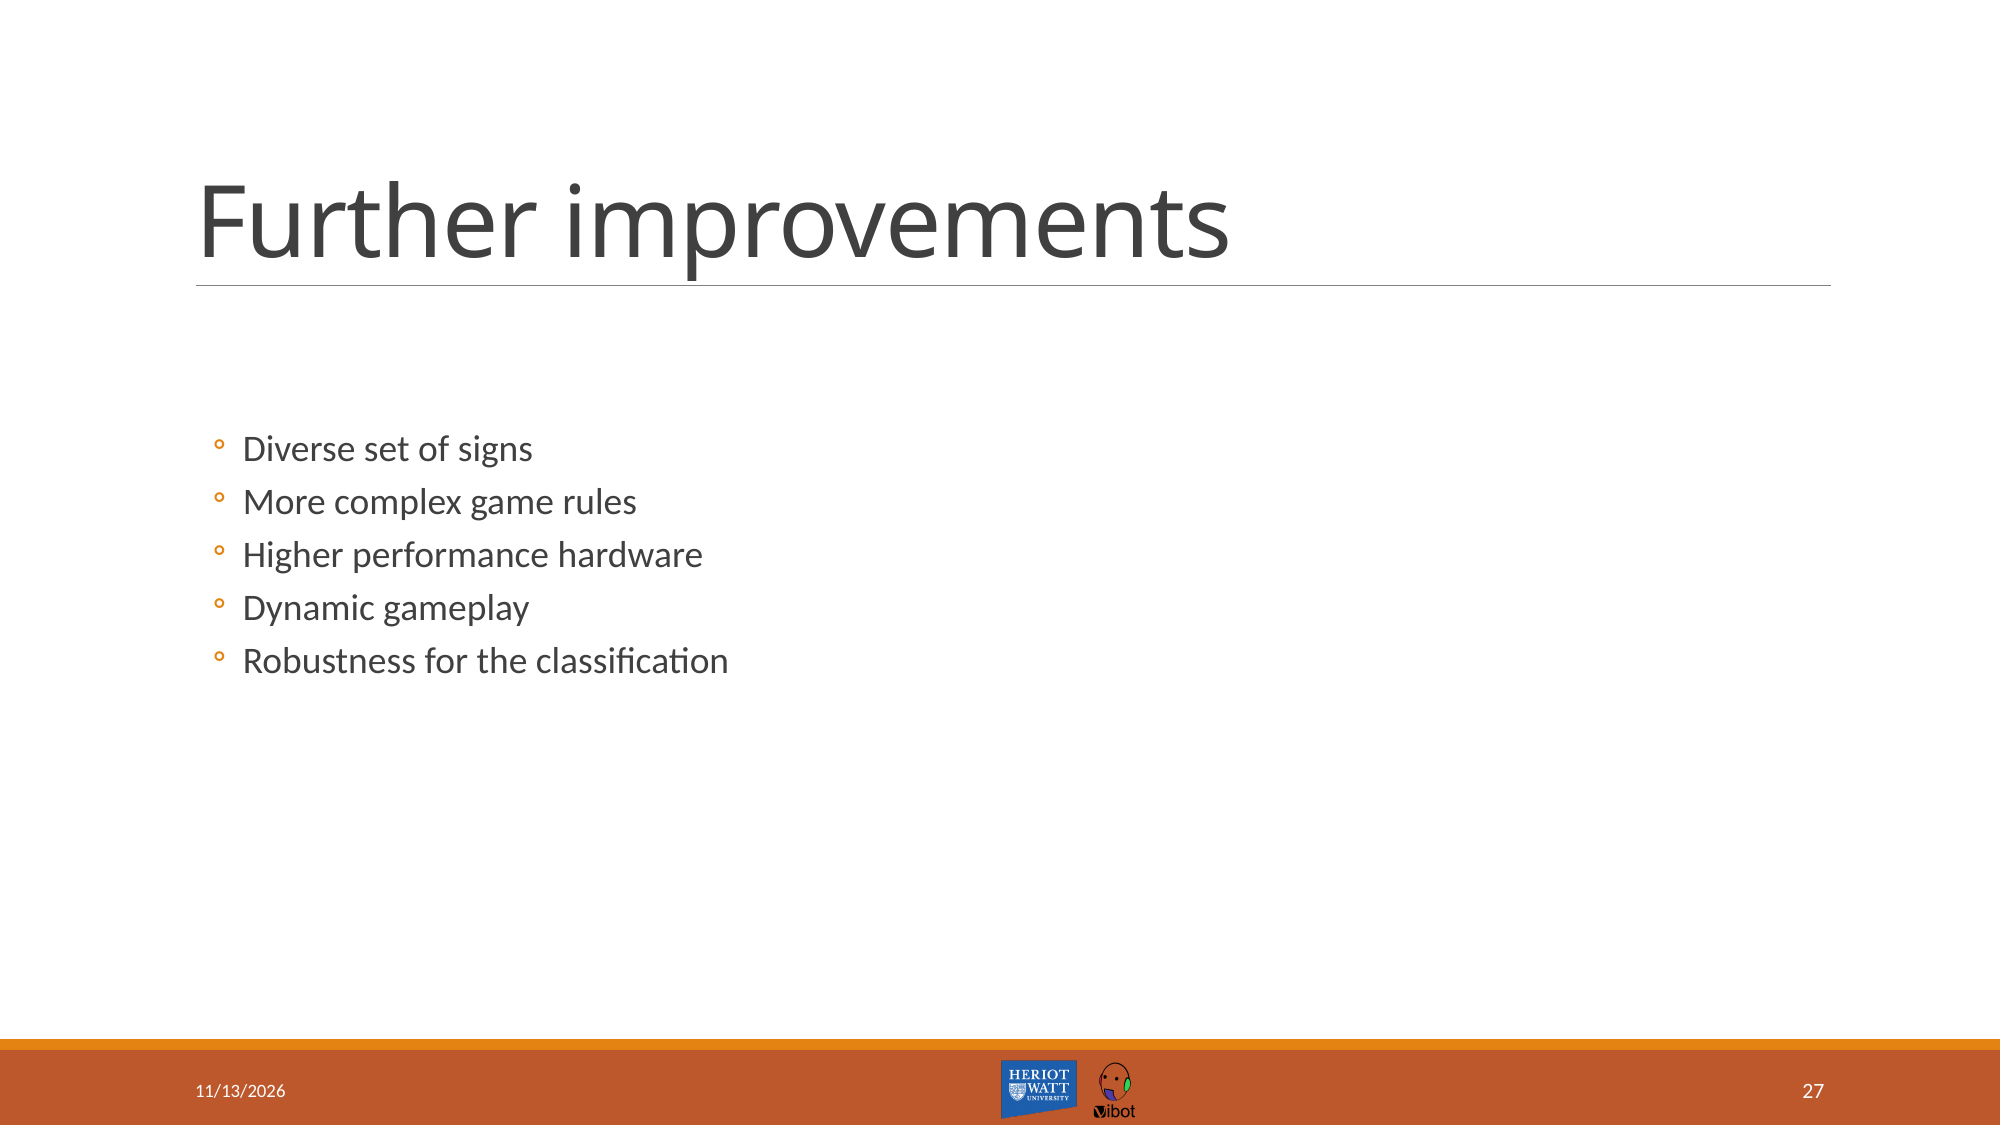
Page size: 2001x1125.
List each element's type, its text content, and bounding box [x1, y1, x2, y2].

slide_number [180, 1059, 586, 1120]
slide_number 27 [1624, 1059, 1840, 1120]
title Further improvements [180, 47, 1830, 285]
picture [999, 1059, 1079, 1120]
list Diverse set of signs More complex game rules Higher performance hardware Dynamic gameplay Robustness for the classification [180, 302, 1830, 963]
picture [1091, 1059, 1137, 1120]
